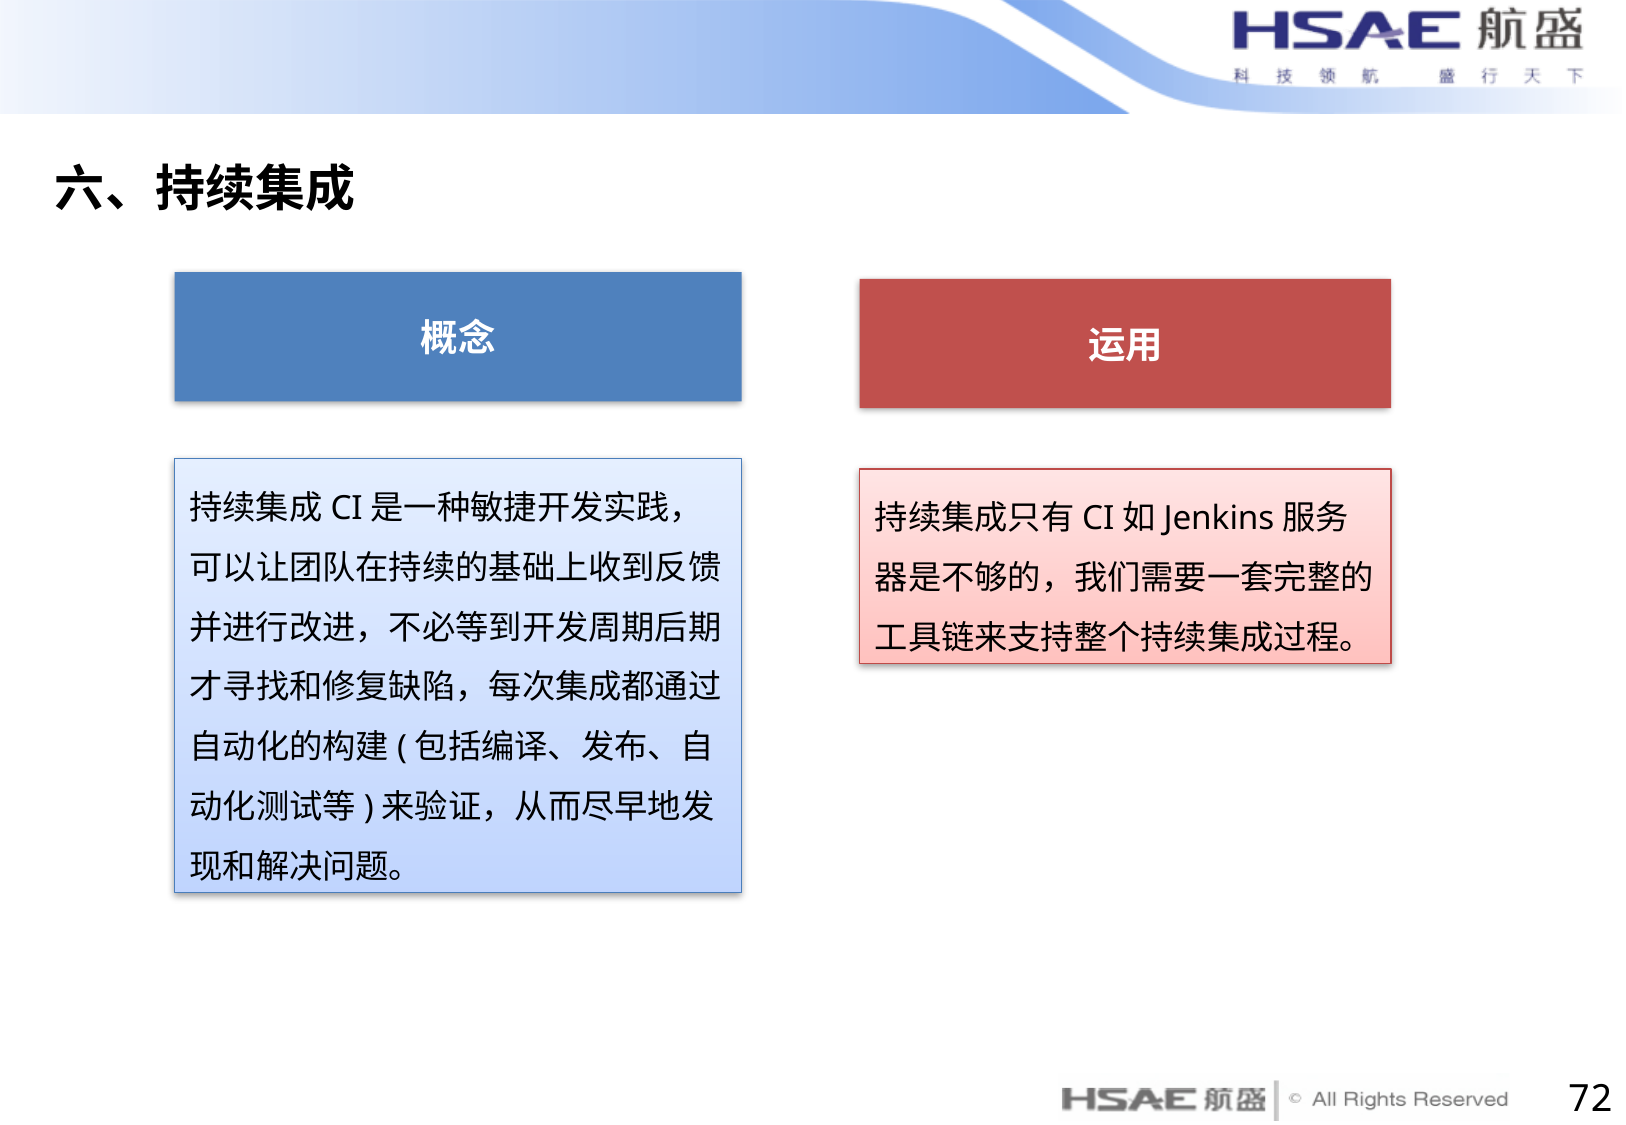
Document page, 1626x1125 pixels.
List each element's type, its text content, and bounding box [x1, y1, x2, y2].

picture [0, 0, 1625, 114]
text_box 运用 [857, 276, 1394, 411]
text_box 六、持续集成 [40, 148, 370, 224]
text_box 持续集成CI是一种敏捷开发实践，可以让团队在持续的基础上收到反馈并进行改进，不必等到开发周期后期才寻找和修复缺陷，每次集成都通过自动化的构建(包括编译、发布、自动化测试等)来验证，从而尽早地发现和解决问题。 [174, 458, 742, 893]
picture [1058, 1073, 1510, 1121]
text_box 概念 [171, 269, 745, 404]
text_box 持续集成只有CI如Jenkins服务器是不够的，我们需要一套完整的工具链来支持整个持续集成过程。 [859, 468, 1392, 664]
